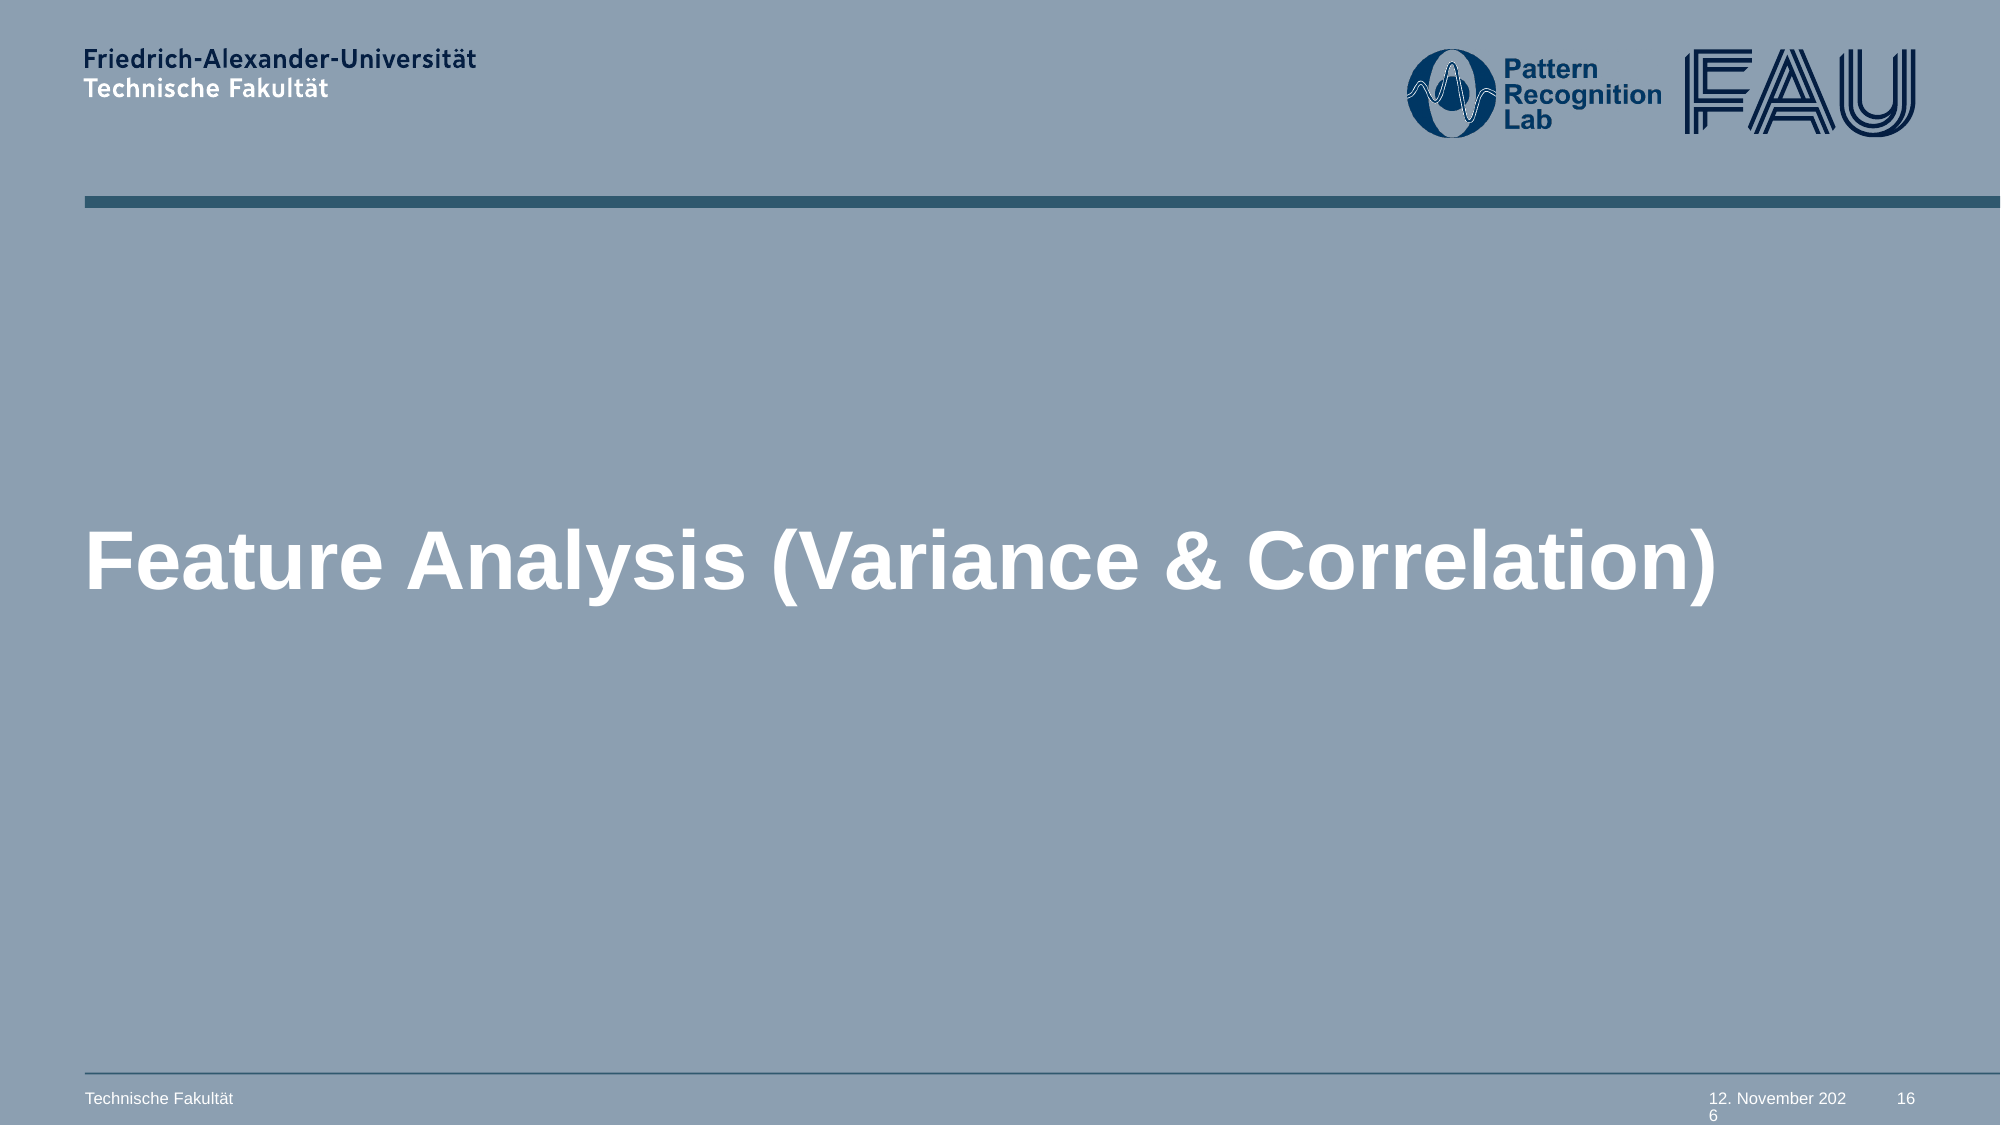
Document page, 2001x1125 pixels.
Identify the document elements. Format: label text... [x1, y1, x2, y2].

title Feature Analysis (Variance & Correlation) [85, 517, 1916, 608]
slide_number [1708, 1088, 1849, 1109]
slide_number 16 [1883, 1088, 1916, 1109]
picture [1407, 49, 1661, 138]
footer Technische Fakultät [85, 1088, 983, 1109]
